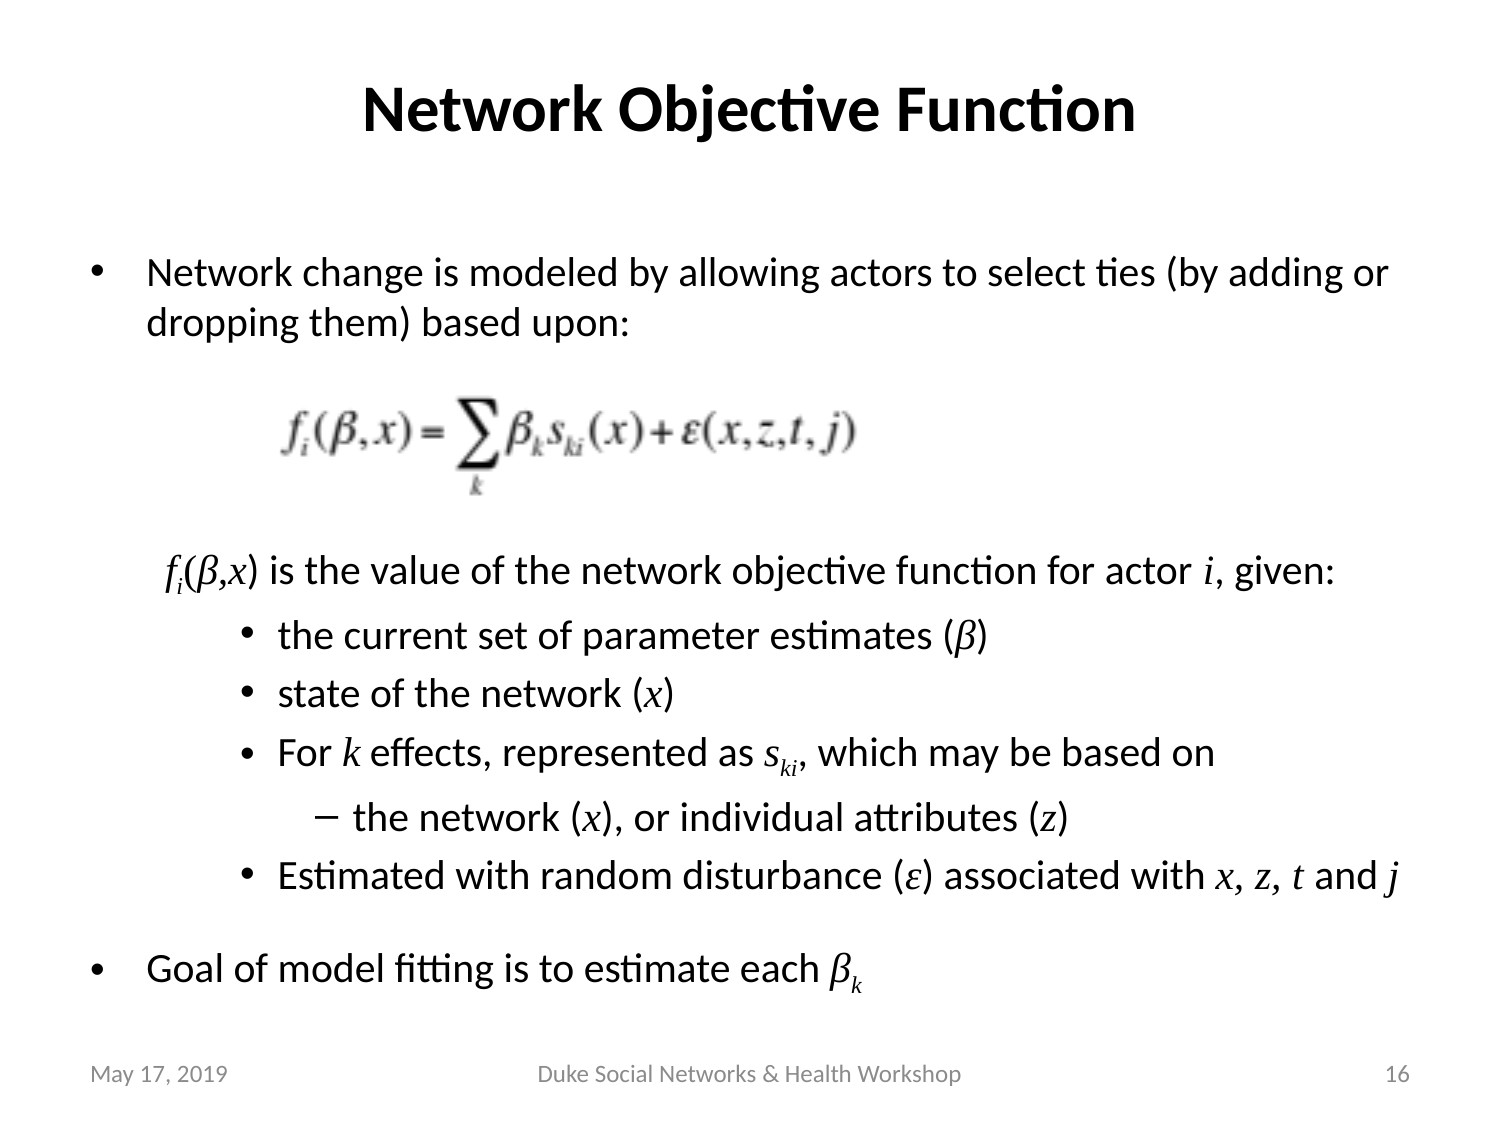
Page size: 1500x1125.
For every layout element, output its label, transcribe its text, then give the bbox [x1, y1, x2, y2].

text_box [276, 388, 860, 499]
slide_number 16 [1074, 1042, 1425, 1103]
footer Duke Social Networks & Health Workshop [512, 1042, 988, 1103]
title Network Objective Function [75, 27, 1425, 183]
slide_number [75, 1042, 425, 1103]
list Network change is modeled by allowing actors to select ties (by adding or dropping them) based upon: fi(β,x) is the value of the network objective function for actor i, given: the current set of parameter estimates (β) state of the network (x) For k effects, represented as ski, which may be based on the network (x), or individual attributes (z) Estimated with random disturbance (ε) associated with x, z, t and j Goal of model fitting is to estimate each βk [75, 237, 1425, 980]
